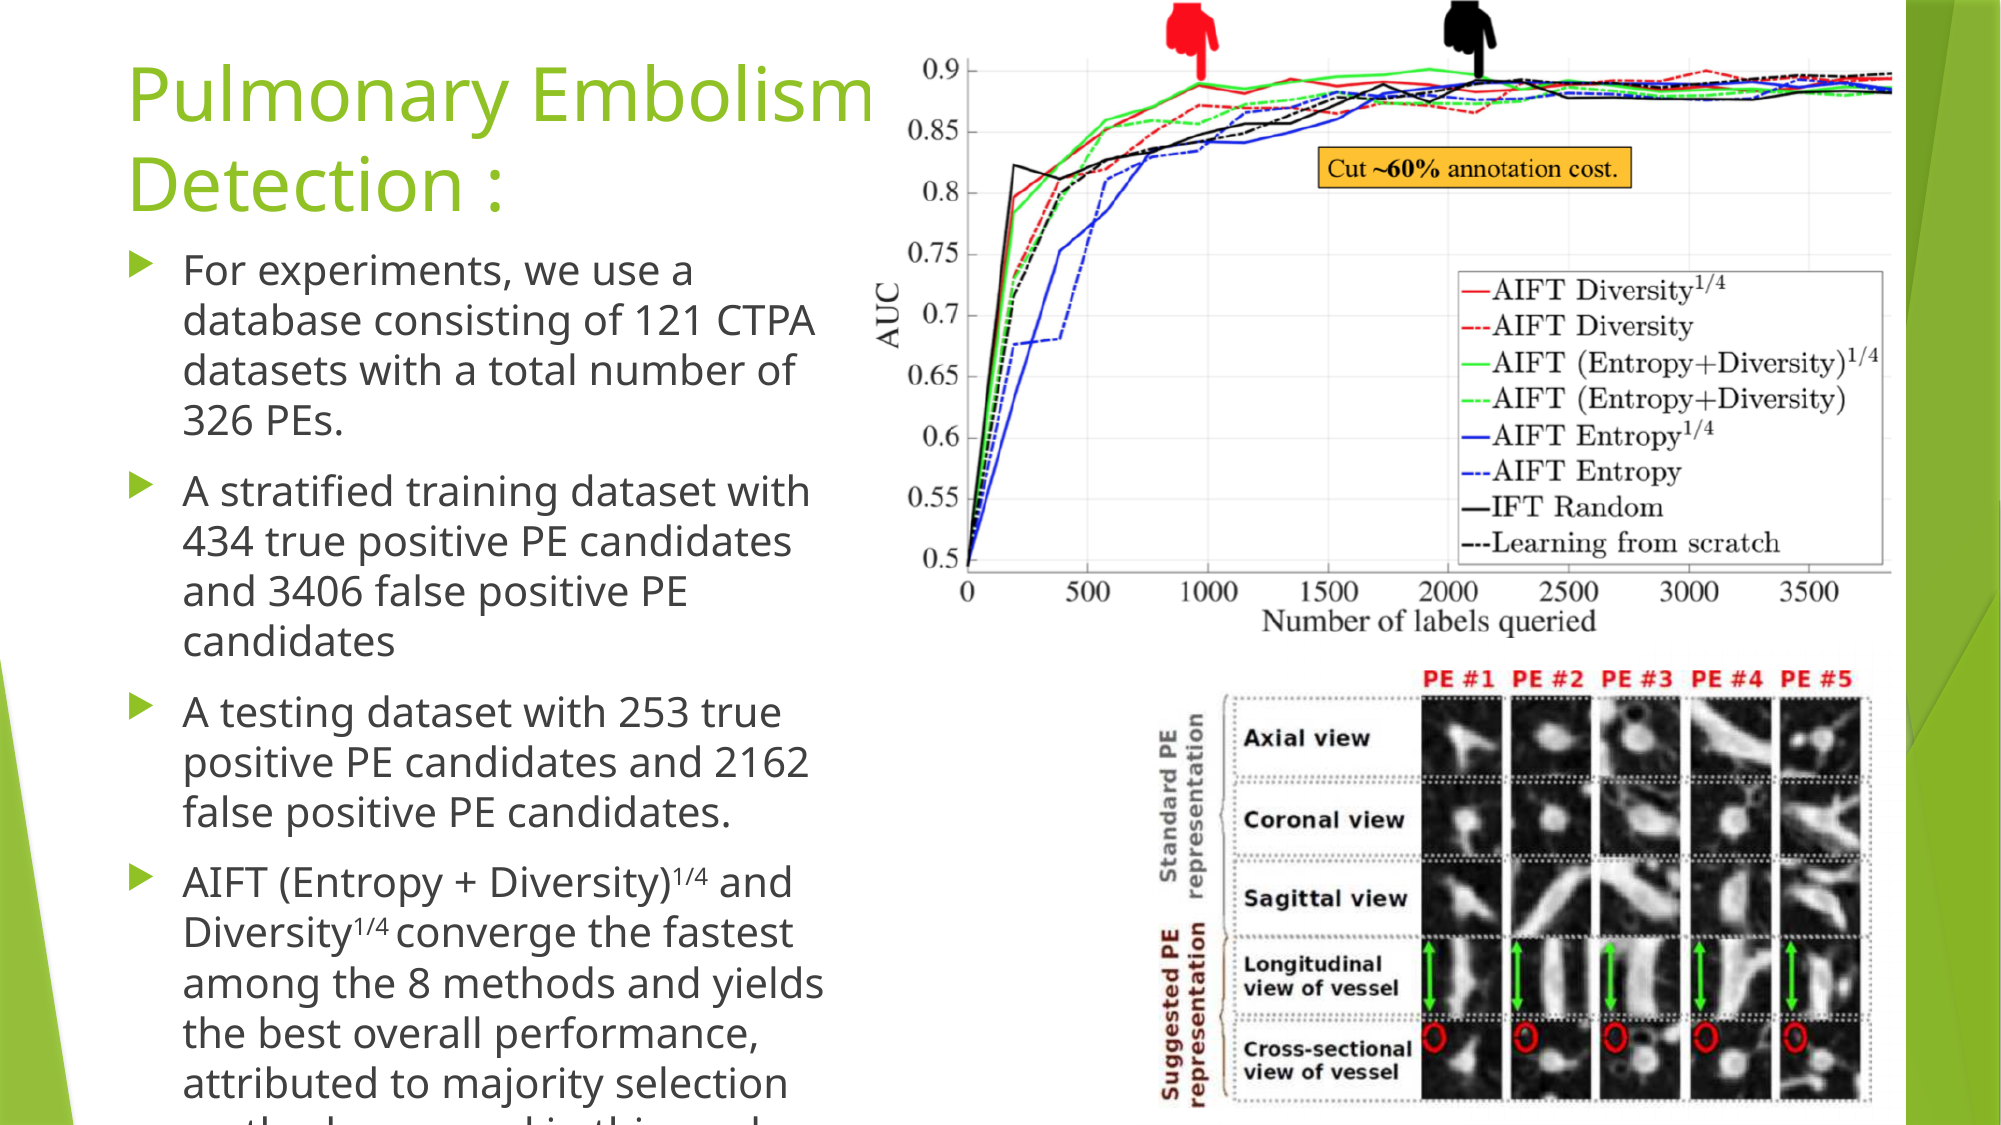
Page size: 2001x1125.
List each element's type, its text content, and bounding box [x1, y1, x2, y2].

list For experiments, we use a database consisting of 121 CTPA datasets with a total number of 326 PEs. A stratified training dataset with 434 true positive PE candidates and 3406 false positive PE candidates A testing dataset with 253 true positive PE candidates and 2162 false positive PE candidates. AIFT (Entropy + Diversity)1/4 and Diversity1/4 converge the fastest among the 8 methods and yields the best overall performance, attributed to majority selection method proposed in this work. [111, 236, 871, 1125]
title Pulmonary Embolism Detection : [111, 38, 865, 236]
picture [869, 0, 1906, 1125]
